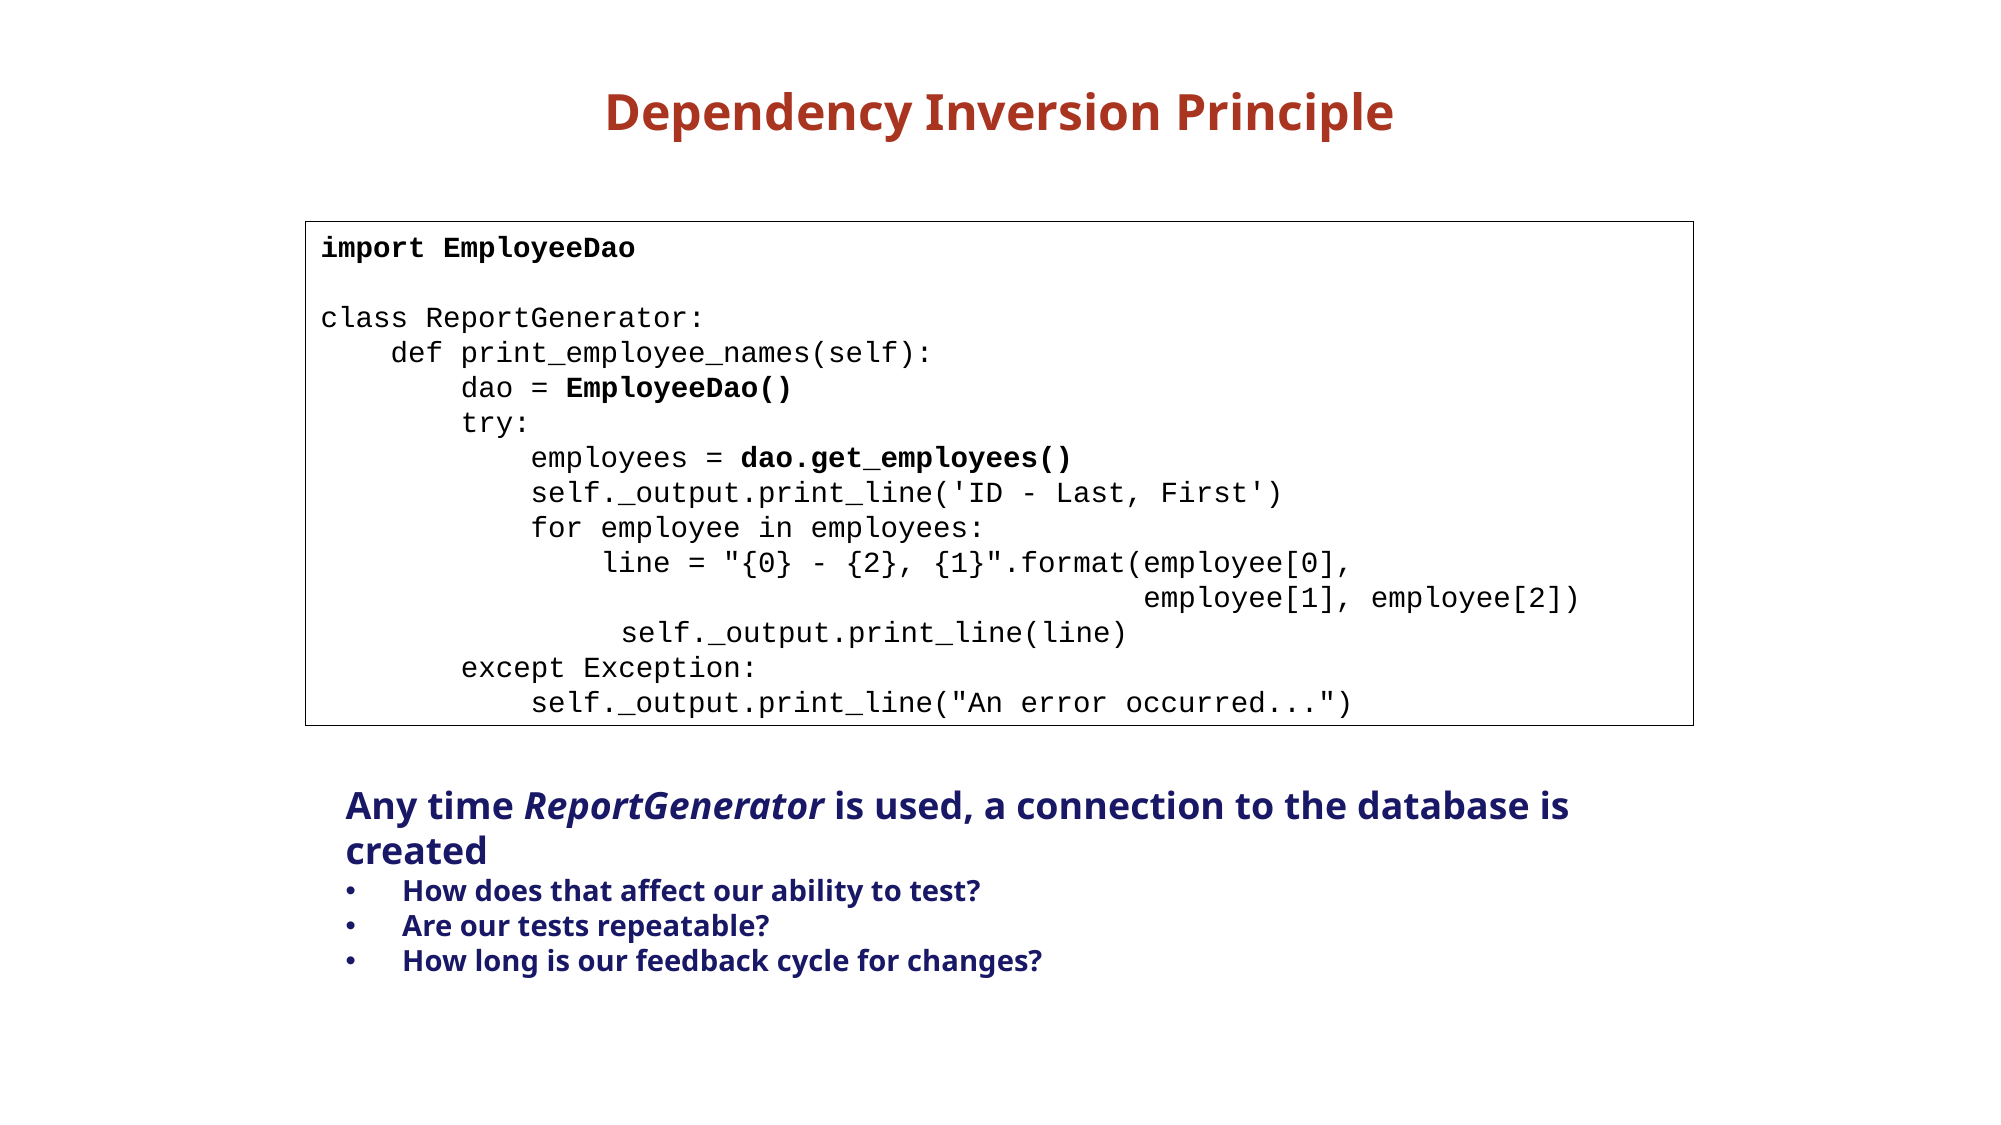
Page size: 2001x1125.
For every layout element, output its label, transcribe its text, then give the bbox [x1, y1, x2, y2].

text_box import EmployeeDao class ReportGenerator: def print_employee_names(self): dao = EmployeeDao() try: employees = dao.get_employees() self._output.print_line('ID - Last, First') for employee in employees: line = "{0} - {2}, {1}".format(employee[0], employee[1], employee[2]) self._output.print_line(line) except Exception: self._output.print_line("An error occurred...") [305, 221, 1694, 726]
text_box Any time ReportGenerator is used, a connection to the database is created How does that affect our ability to test? Are our tests repeatable? How long is our feedback cycle for changes? [330, 774, 1669, 1063]
title Dependency Inversion Principle [418, 0, 1581, 221]
